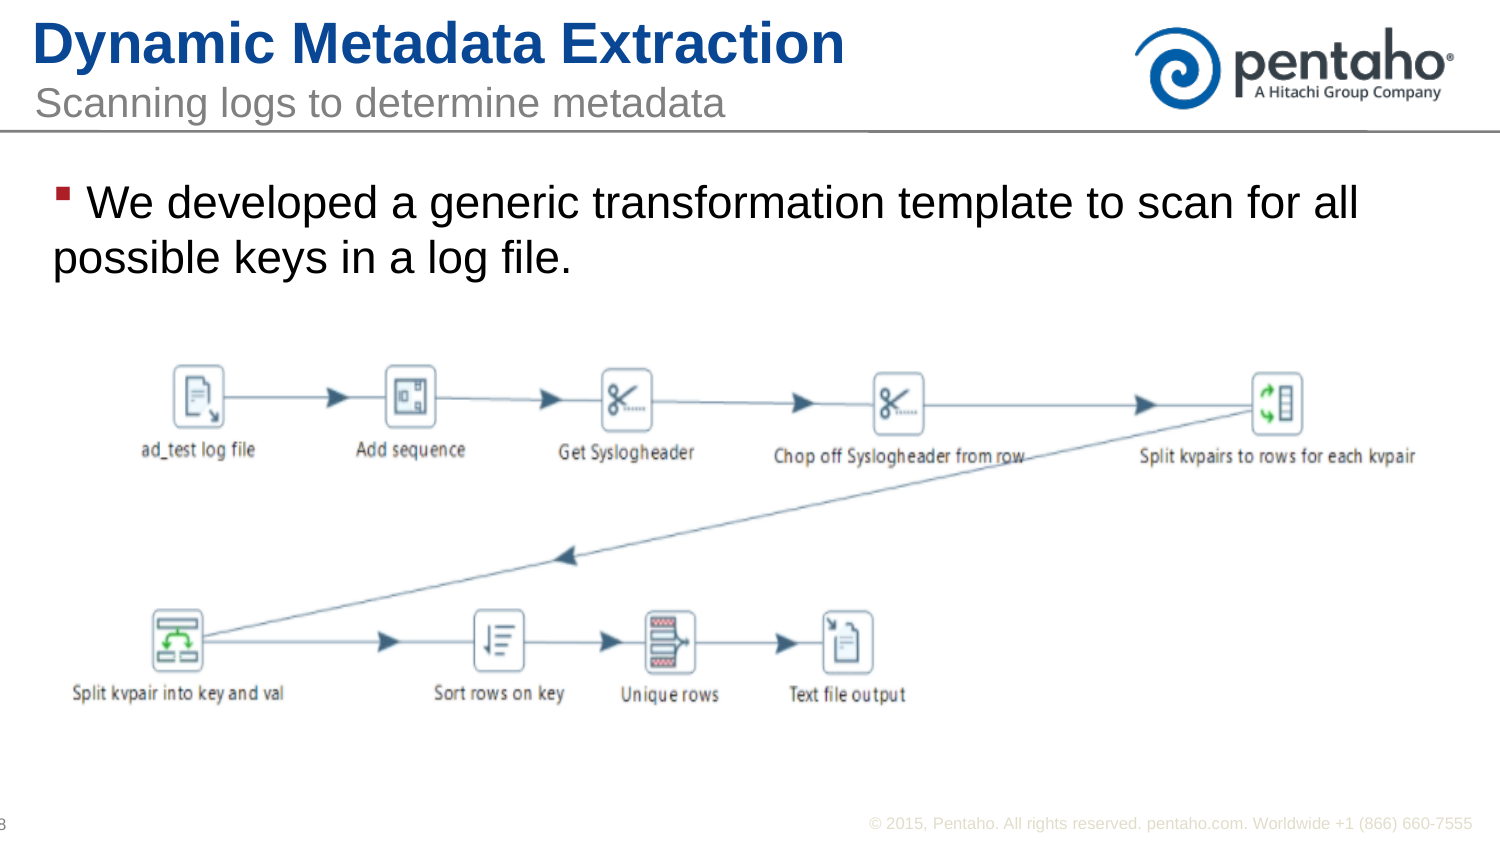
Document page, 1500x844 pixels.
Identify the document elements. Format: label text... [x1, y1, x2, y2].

text_box Scanning logs to determine metadata [19, 68, 1408, 140]
text_box We developed a generic transformation template to scan for all possible keys in a log file. [37, 165, 1426, 293]
picture [37, 335, 1455, 737]
text_box Dynamic Metadata Extraction [17, 0, 1406, 93]
